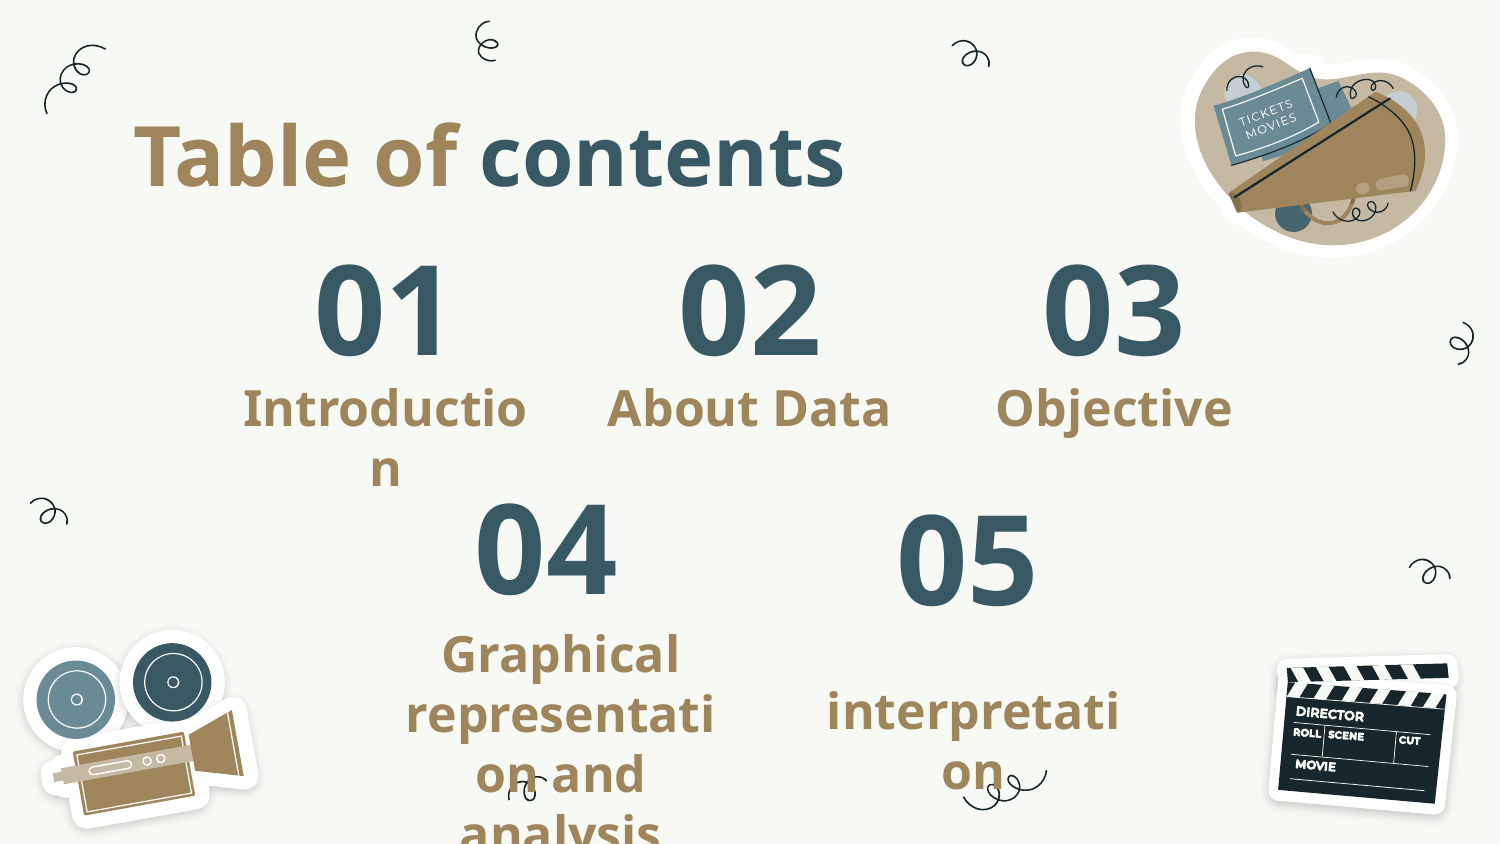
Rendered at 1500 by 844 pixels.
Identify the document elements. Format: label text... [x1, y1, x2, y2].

subtitle Introduction [226, 361, 545, 436]
subtitle About Data [590, 361, 910, 436]
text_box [33, 645, 240, 810]
subtitle Objective [955, 361, 1274, 436]
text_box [1169, 19, 1469, 273]
subtitle Graphical representation and analysis [390, 607, 732, 844]
title 01 [281, 259, 491, 396]
title 02 [645, 259, 855, 396]
subtitle interpretation [807, 604, 1141, 713]
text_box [1268, 638, 1459, 817]
title 04 [441, 498, 651, 607]
title 03 [1009, 259, 1219, 396]
title Table of contents [118, 72, 1164, 167]
title 05 [862, 508, 1073, 604]
